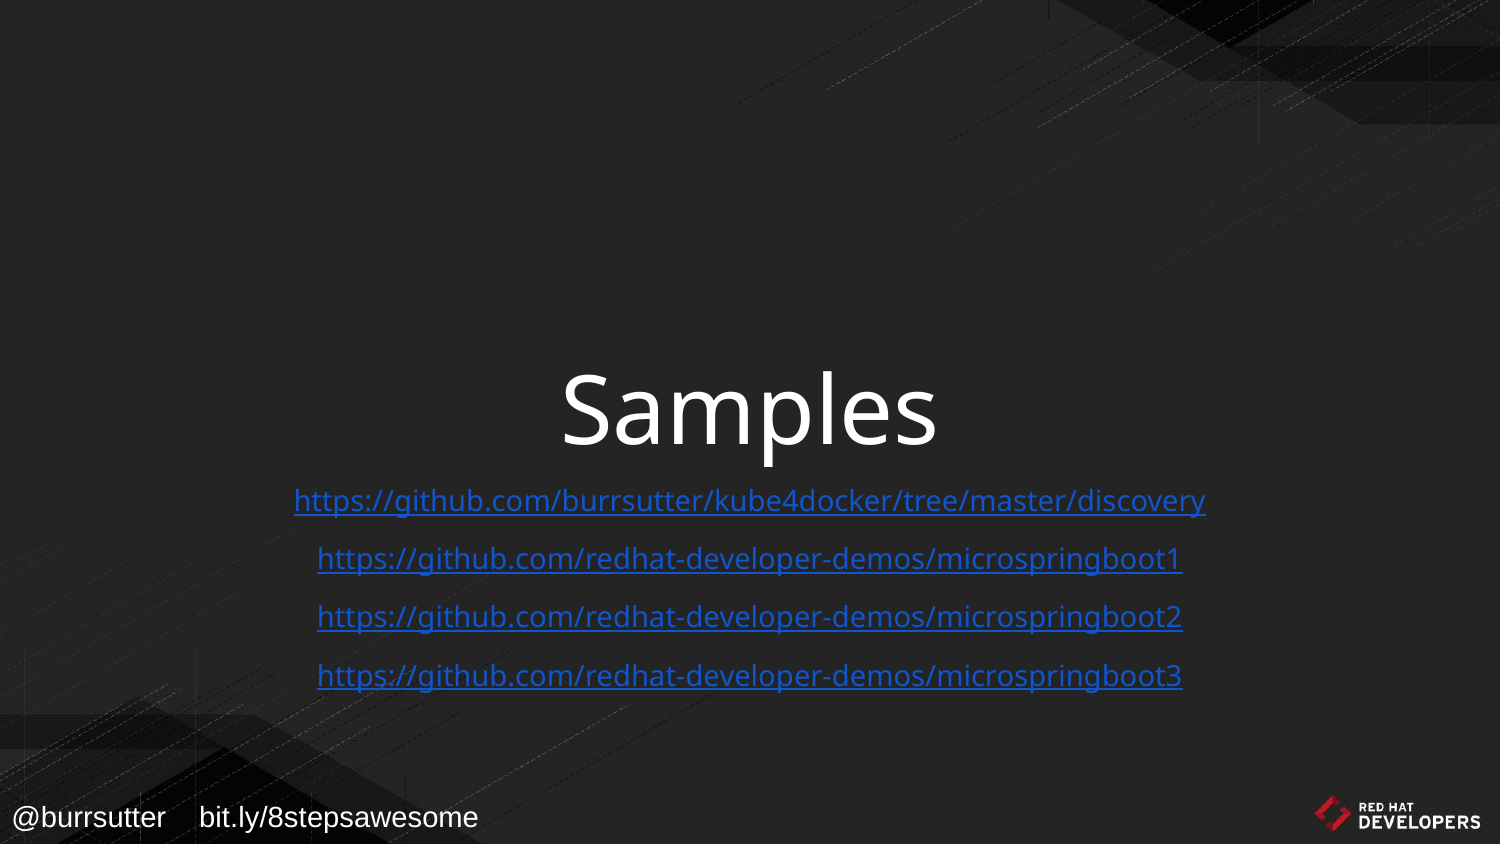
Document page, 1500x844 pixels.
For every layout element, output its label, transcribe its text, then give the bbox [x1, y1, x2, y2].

list Samples https://github.com/burrsutter/kube4docker/tree/master/discovery https://github.com/redhat-developer-demos/microspringboot1 https://github.com/redhat-developer-demos/microspringboot2 https://github.com/redhat-developer-demos/microspringboot3 [135, 316, 1365, 622]
picture [0, 0, 1500, 844]
text_box @burrsutter bit.ly/8stepsawesome [0, 783, 509, 844]
